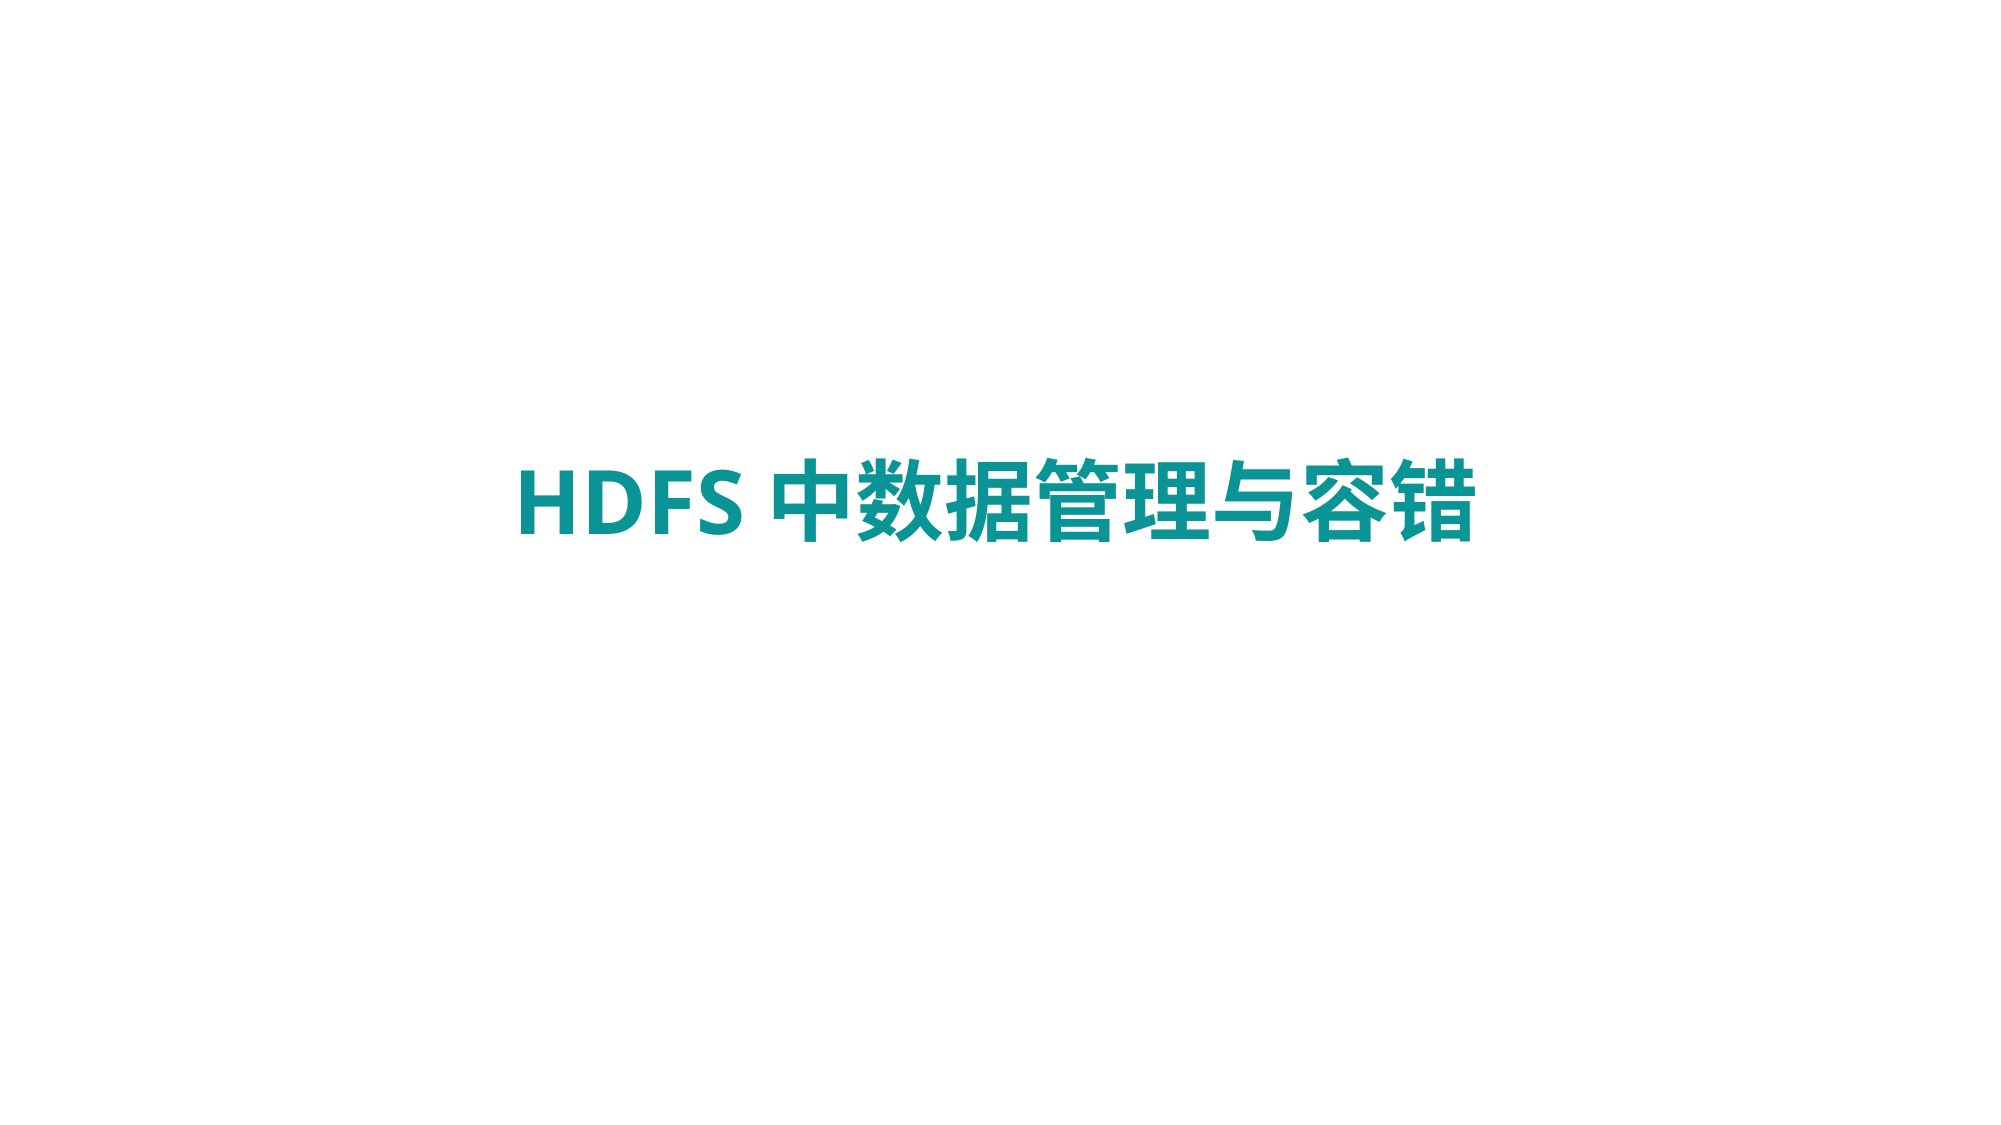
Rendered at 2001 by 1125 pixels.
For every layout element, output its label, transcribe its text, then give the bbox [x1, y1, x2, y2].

text_box HDFS中数据管理与容错 [499, 437, 1494, 560]
